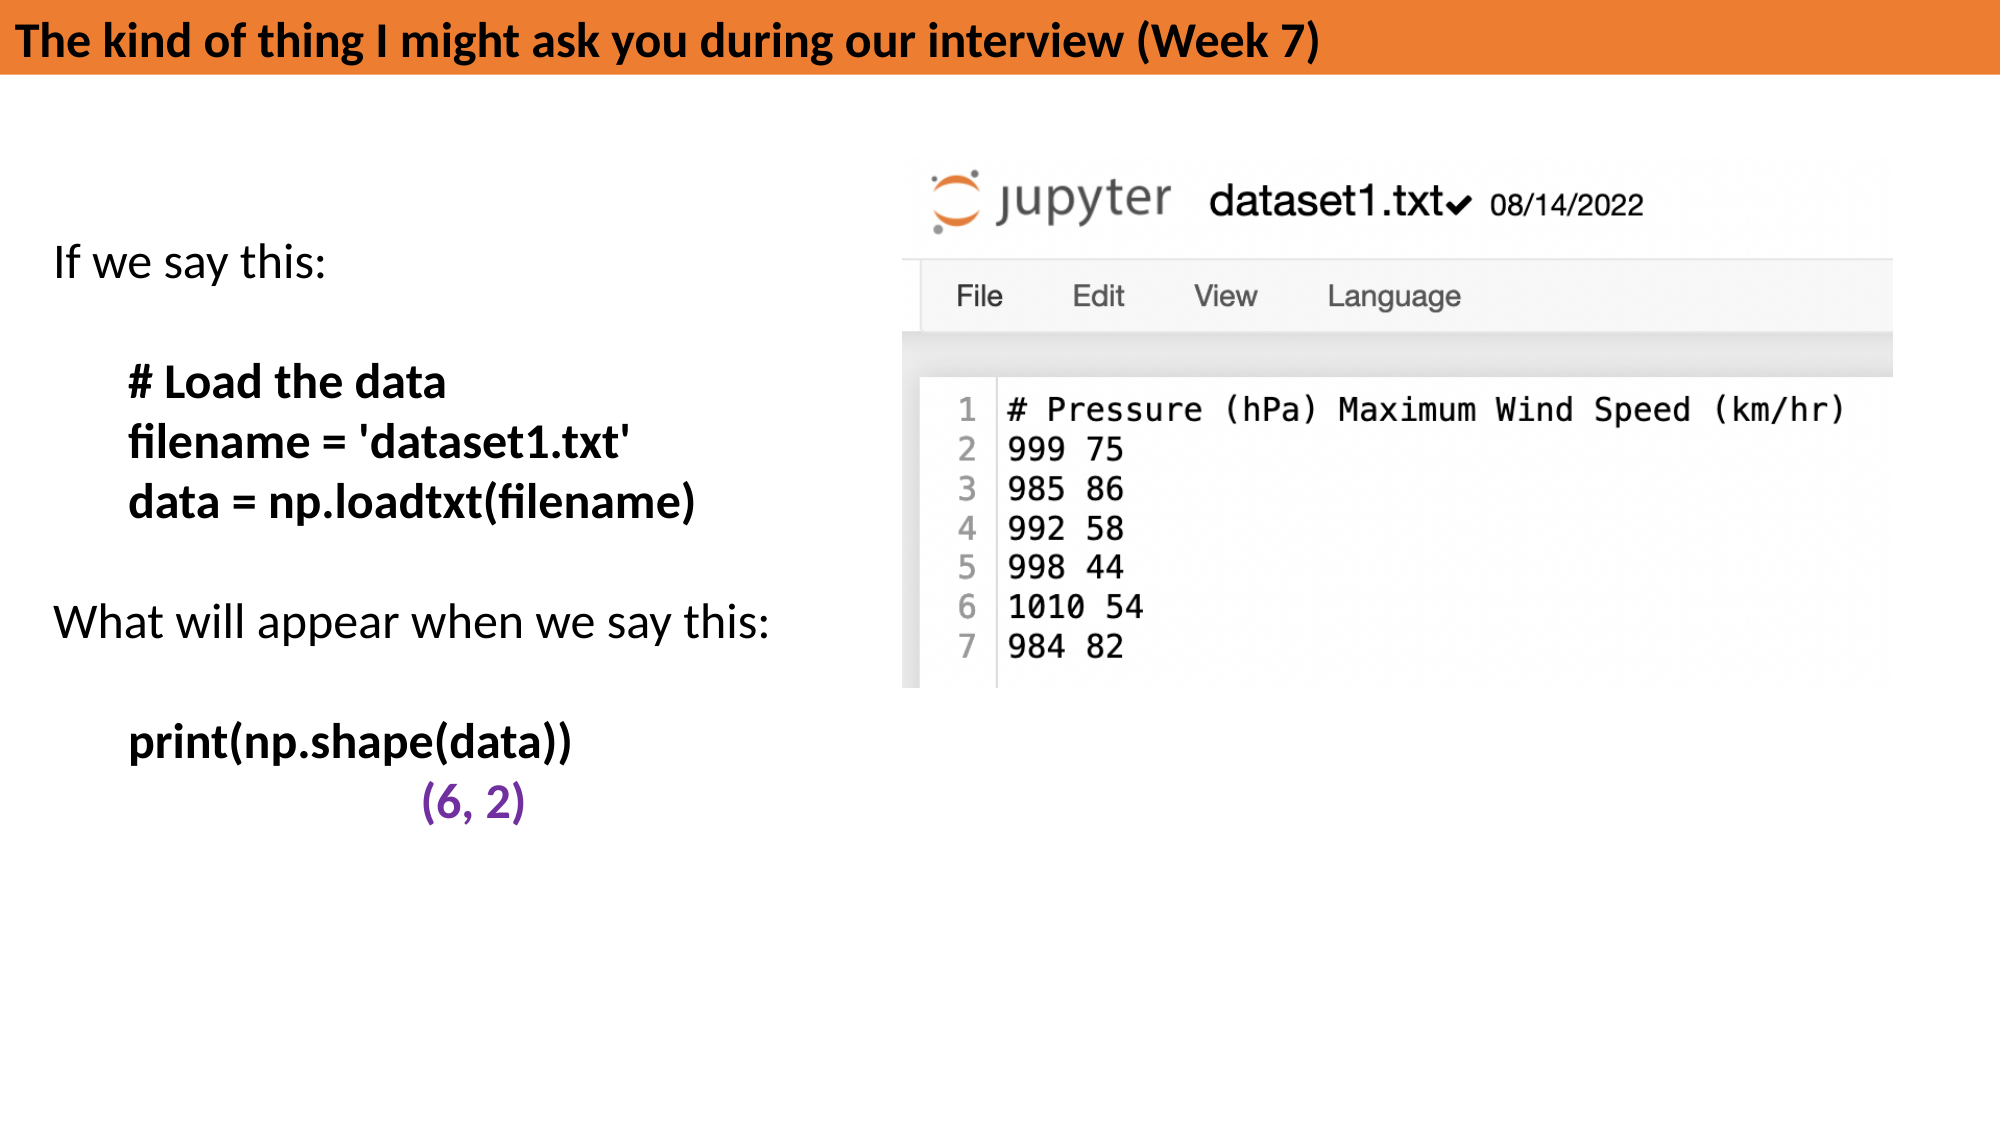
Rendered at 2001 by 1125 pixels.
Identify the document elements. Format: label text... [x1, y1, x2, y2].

text_box If we say this: # Load the data filename = 'dataset1.txt' data = np.loadtxt(filename) What will appear when we say this: print(np.shape(data)) (6, 2) [38, 221, 834, 837]
text_box The kind of thing I might ask you during our interview (Week 7) [0, 0, 2000, 75]
picture [902, 156, 1893, 688]
